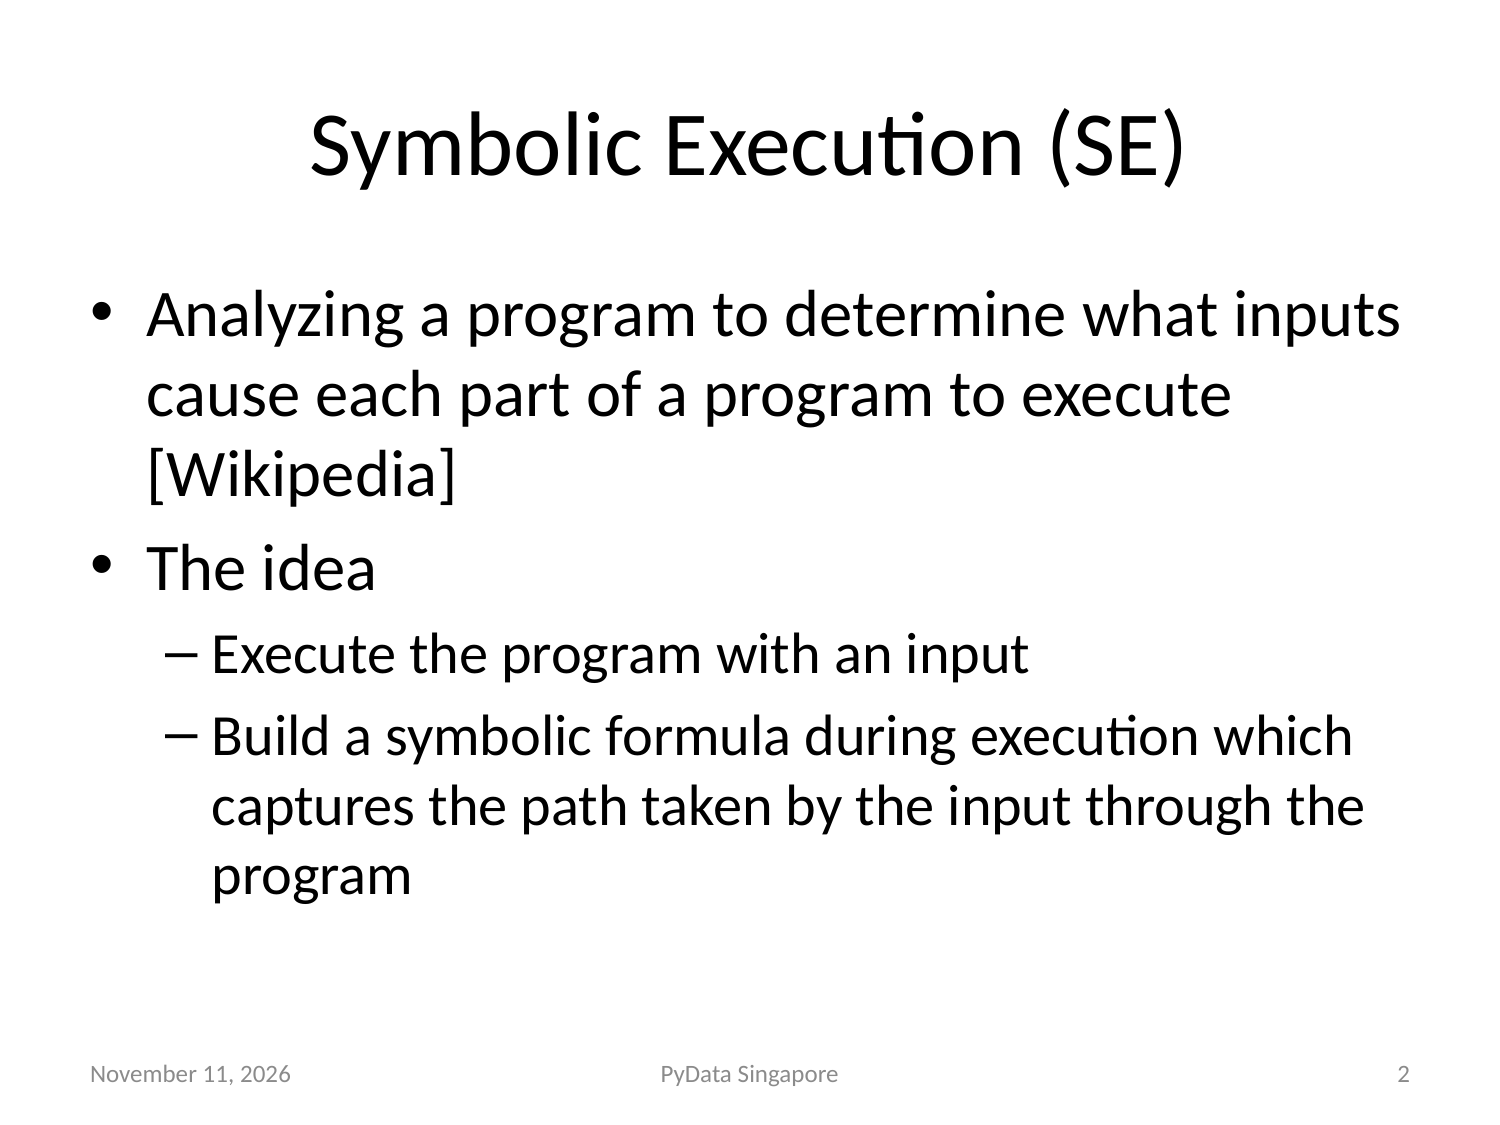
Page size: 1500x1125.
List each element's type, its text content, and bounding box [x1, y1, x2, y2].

slide_number 2 [1074, 1042, 1425, 1103]
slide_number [75, 1042, 425, 1103]
list Analyzing a program to determine what inputs cause each part of a program to execute [Wikipedia] The idea Execute the program with an input Build a symbolic formula during execution which captures the path taken by the input through the program [75, 262, 1425, 1005]
title Symbolic Execution (SE) [75, 45, 1425, 233]
footer PyData Singapore [512, 1042, 988, 1103]
